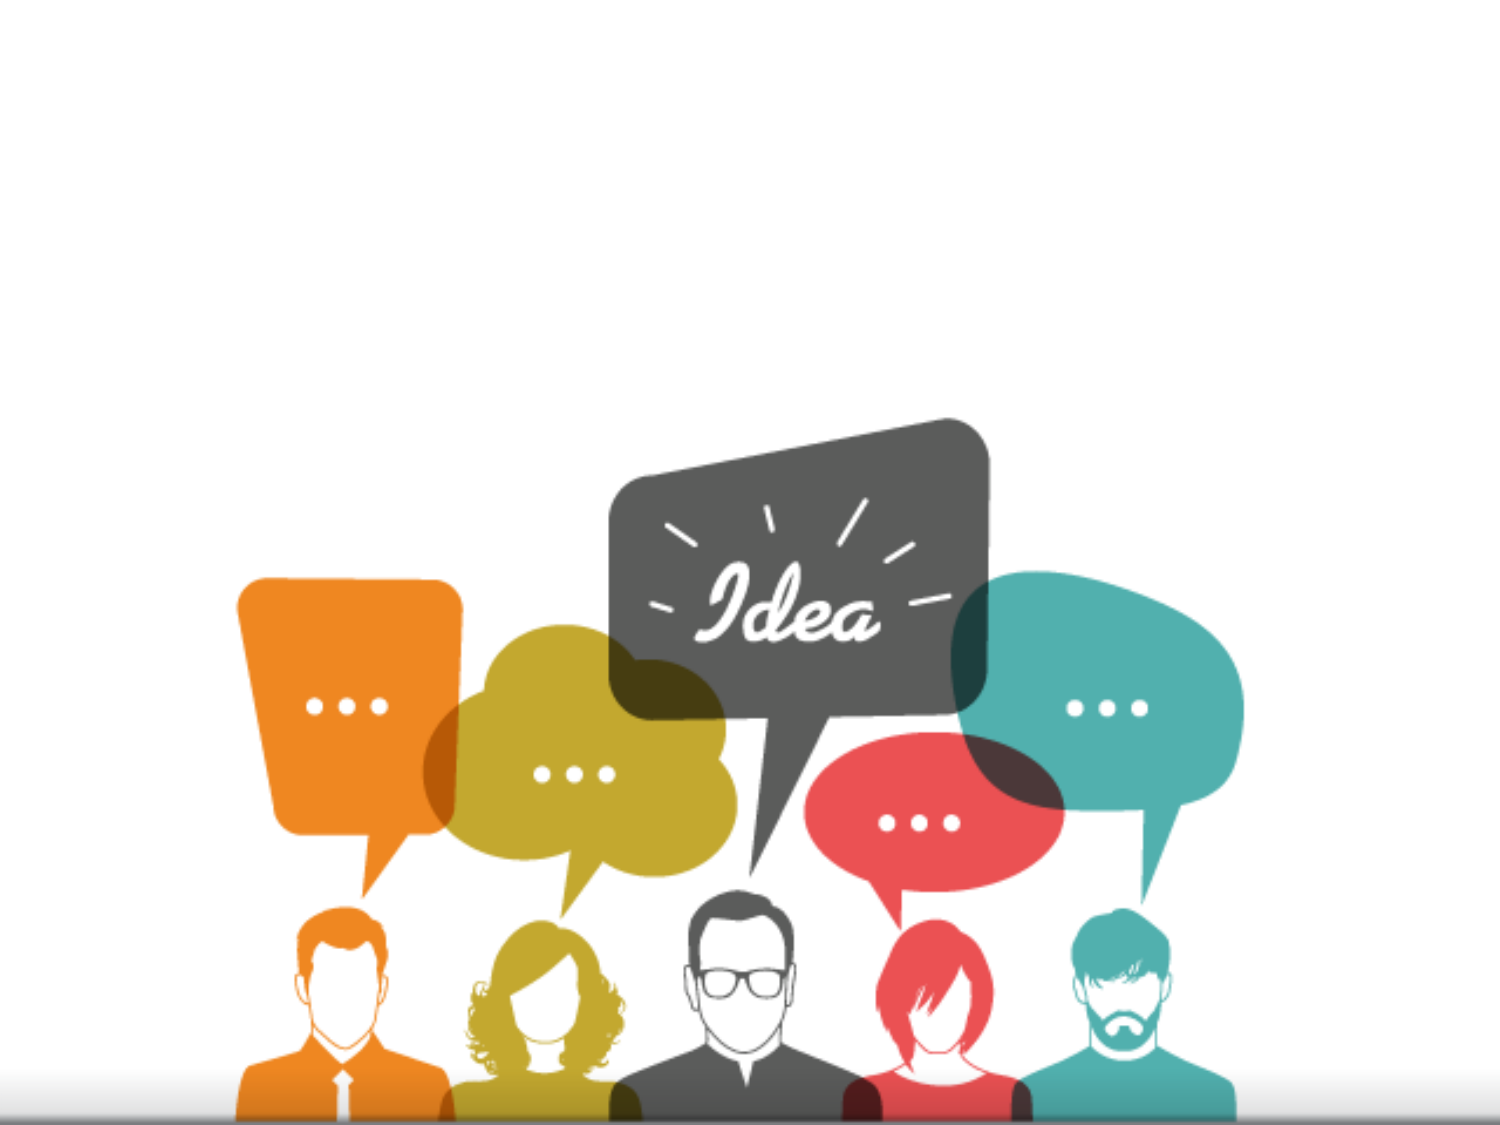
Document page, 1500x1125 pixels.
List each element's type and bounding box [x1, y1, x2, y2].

picture [0, 374, 1500, 1125]
